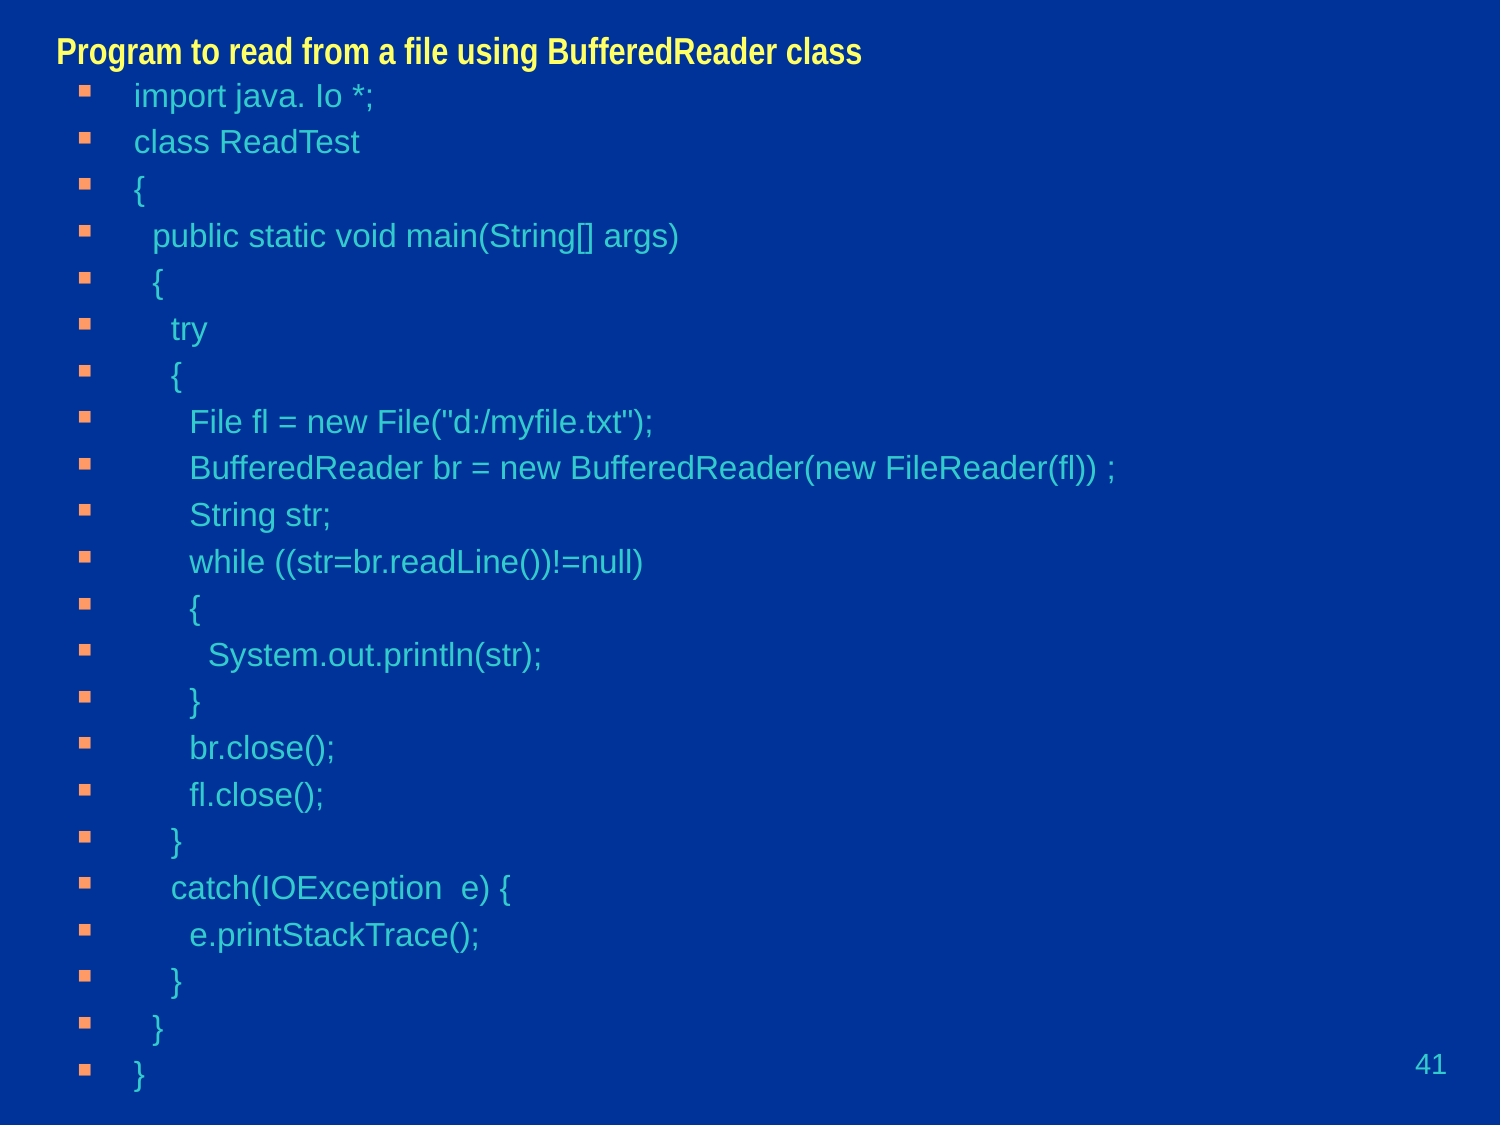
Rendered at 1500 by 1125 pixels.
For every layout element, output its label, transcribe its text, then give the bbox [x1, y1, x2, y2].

slide_number 41 [1149, 1025, 1463, 1100]
title Program to read from a file using BufferedReader class [41, 19, 1442, 91]
list import java. Io *; class ReadTest { public static void main(String[] args) { try { File fl = new File("d:/myfile.txt"); BufferedReader br = new BufferedReader(new FileReader(fl)) ; String str; while ((str=br.readLine())!=null) { System.out.println(str); } br.close(); fl.close(); } catch(IOException e) { e.printStackTrace(); } } } [62, 66, 1463, 1071]
